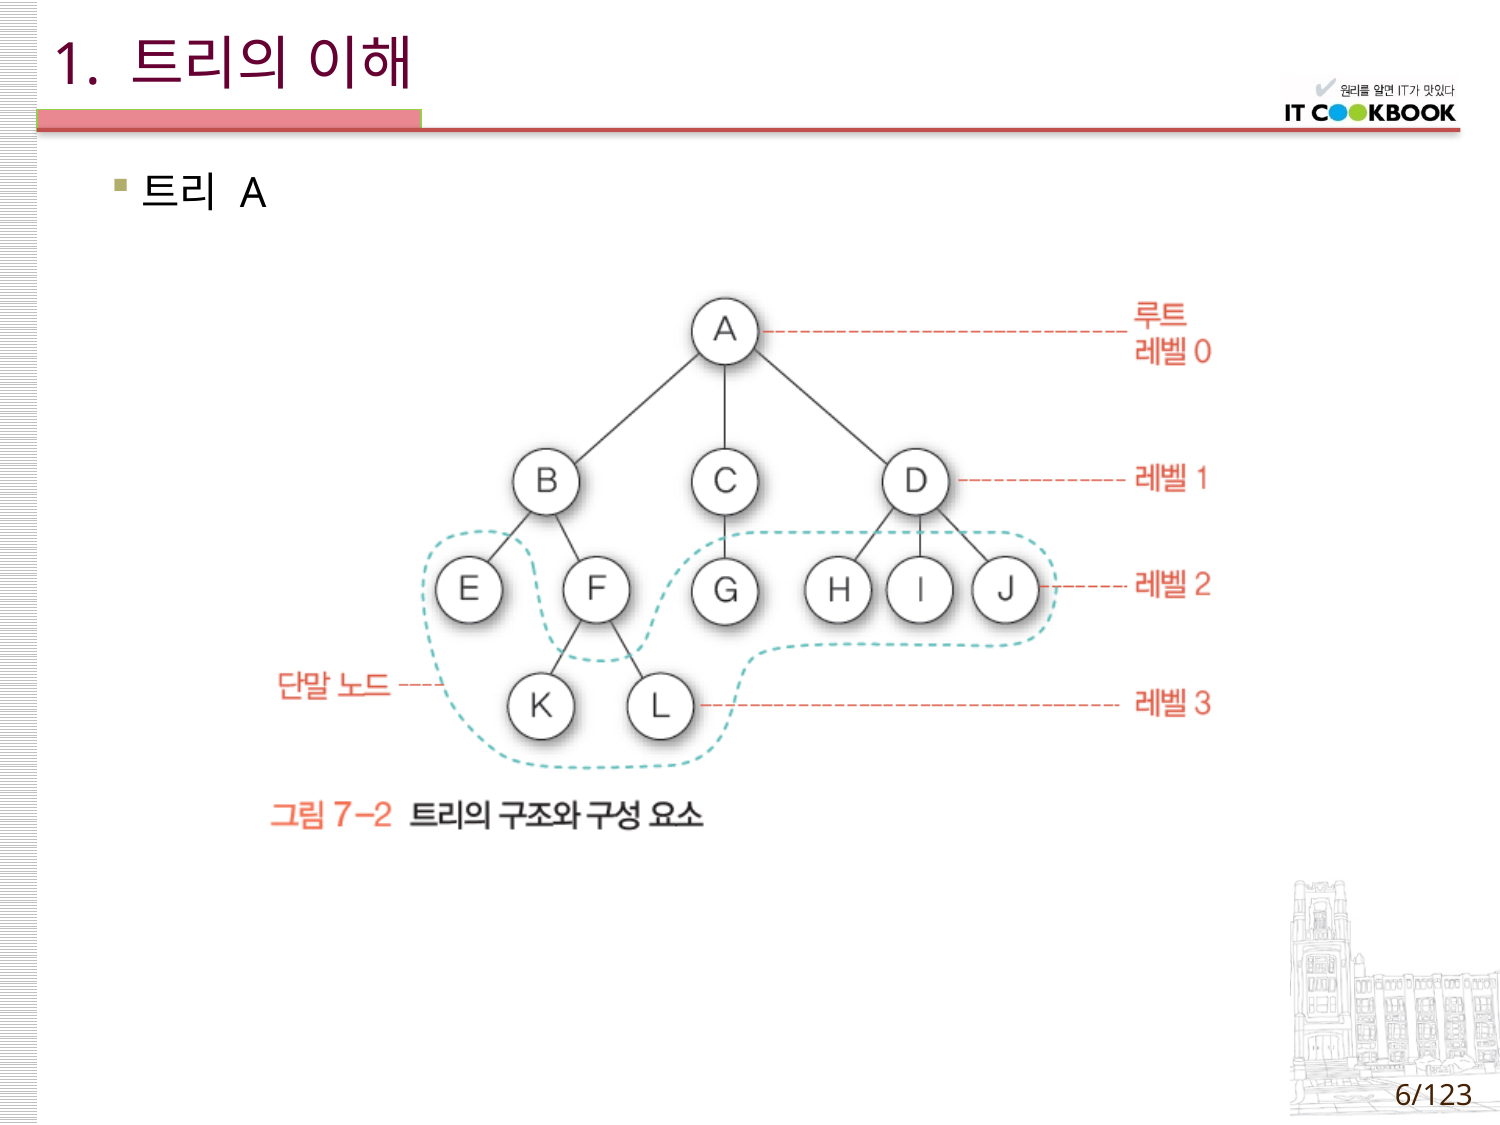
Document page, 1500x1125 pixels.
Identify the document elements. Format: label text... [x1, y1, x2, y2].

picture [1290, 874, 1500, 1125]
picture [1281, 75, 1459, 123]
list 트리 A [37, 152, 1463, 1091]
picture [1398, 1094, 1407, 1103]
picture [259, 288, 1241, 837]
title 1. 트리의 이해 [37, 13, 1278, 109]
